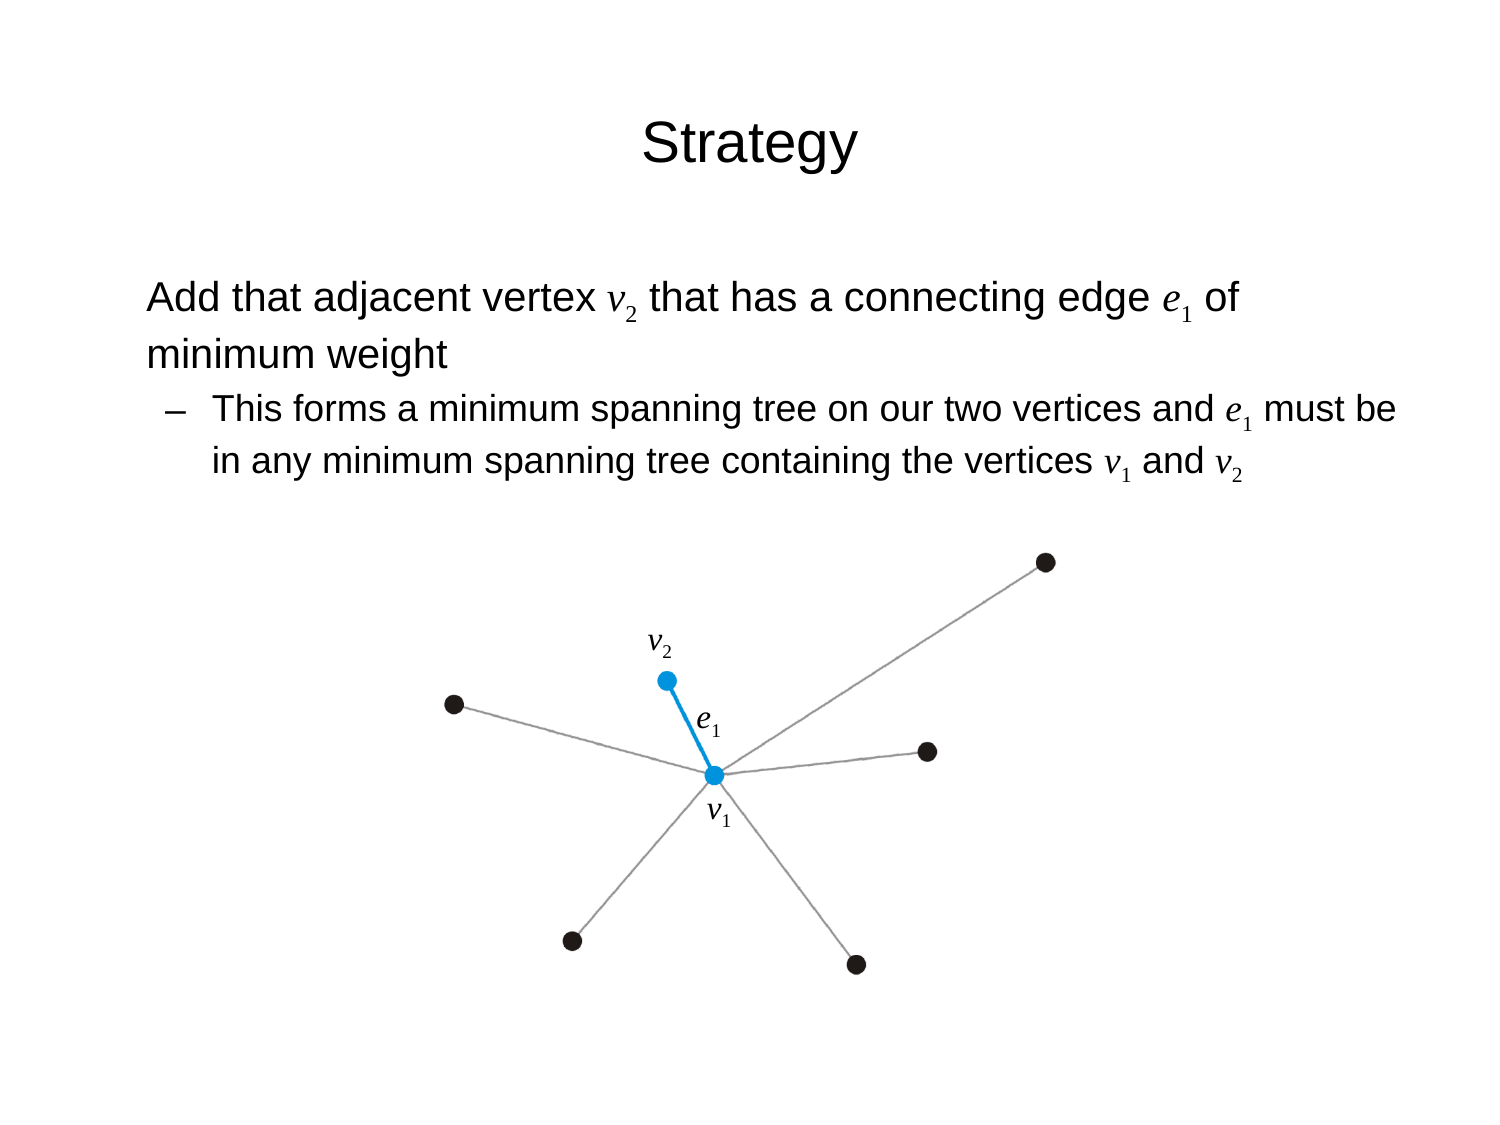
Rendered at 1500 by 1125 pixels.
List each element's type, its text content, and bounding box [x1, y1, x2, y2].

list Add that adjacent vertex v2 that has a connecting edge e1 of minimum weight This forms a minimum spanning tree on our two vertices and e1 must be in any minimum spanning tree containing the vertices v1 and v2 [74, 262, 1426, 1006]
picture [430, 515, 1070, 988]
title Strategy [74, 44, 1426, 233]
